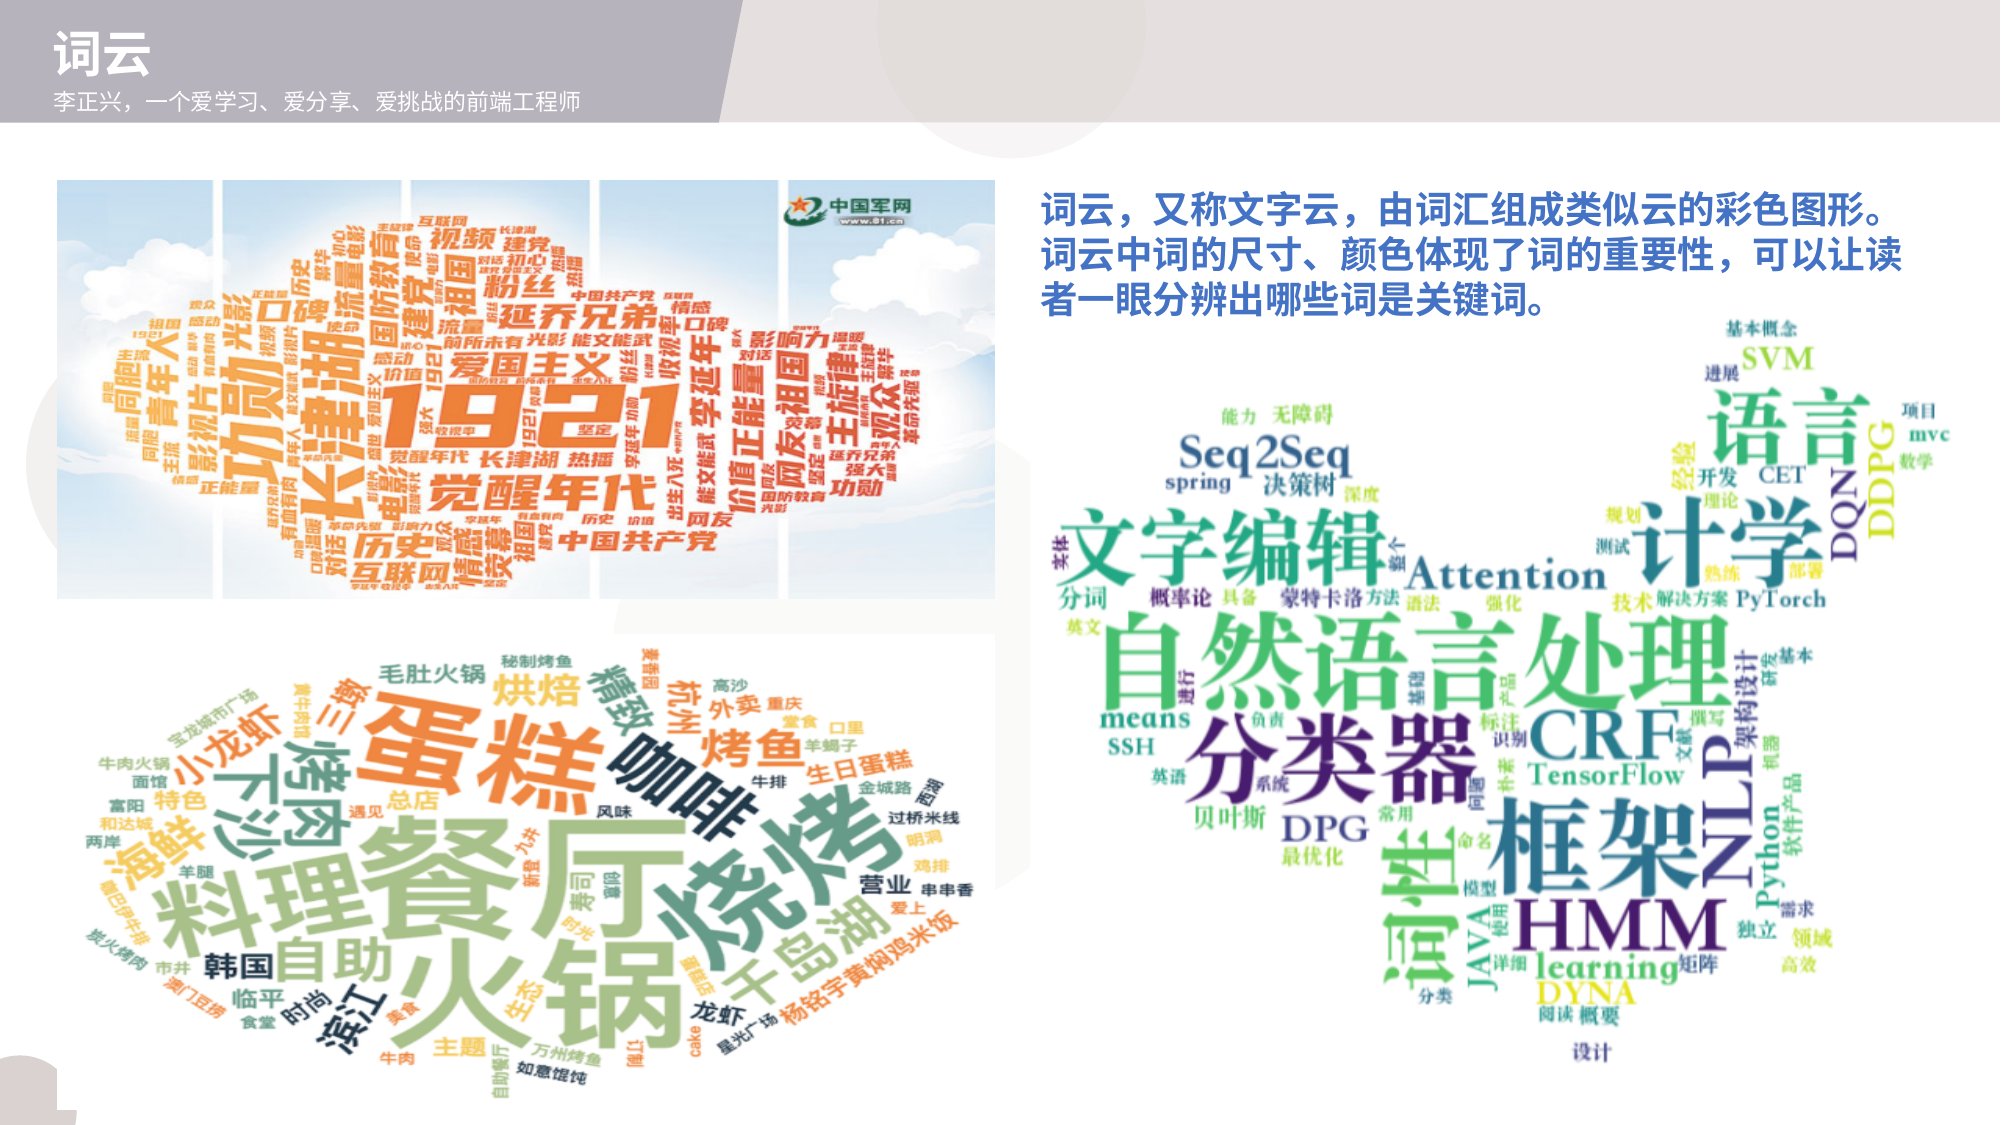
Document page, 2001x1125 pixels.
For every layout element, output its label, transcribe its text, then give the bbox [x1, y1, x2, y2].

picture [57, 634, 995, 1110]
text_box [0, 0, 1146, 1125]
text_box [1146, 0, 2000, 123]
picture [57, 180, 995, 599]
text_box 词云，又称文字云，由词汇组成类似云的彩色图形。词云中词的尺寸、颜色体现了词的重要性，可以让读者一眼分辨出哪些词是关键词。 [1146, 179, 1935, 315]
picture [1030, 315, 1969, 1069]
